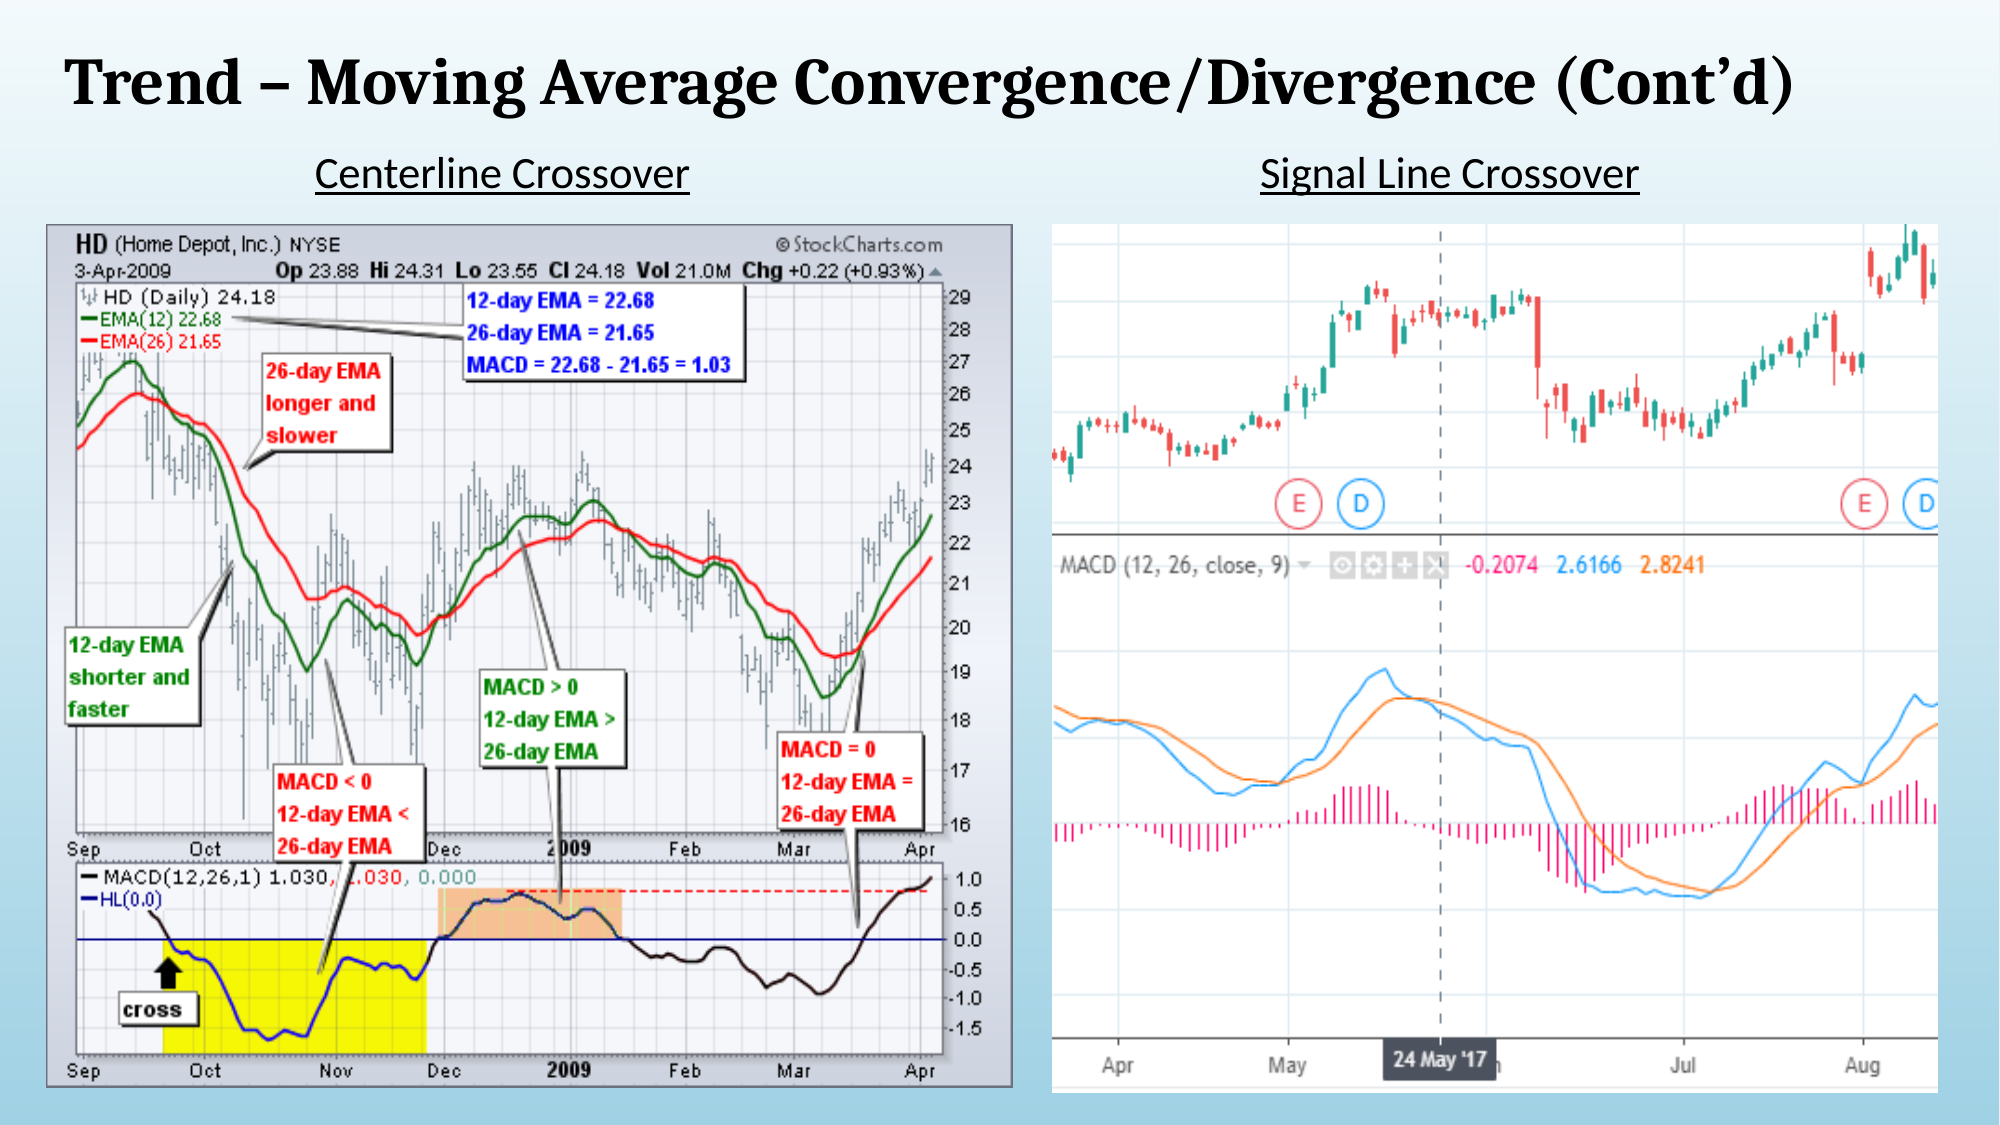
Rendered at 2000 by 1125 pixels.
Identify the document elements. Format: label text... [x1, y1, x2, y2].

picture [46, 224, 1014, 1088]
text_box Trend – Moving Average Convergence/Divergence (Cont’d) [49, 37, 1875, 125]
picture [1052, 224, 1938, 1093]
text_box Signal Line Crossover [1244, 131, 1745, 207]
list Centerline Crossover [299, 131, 800, 207]
